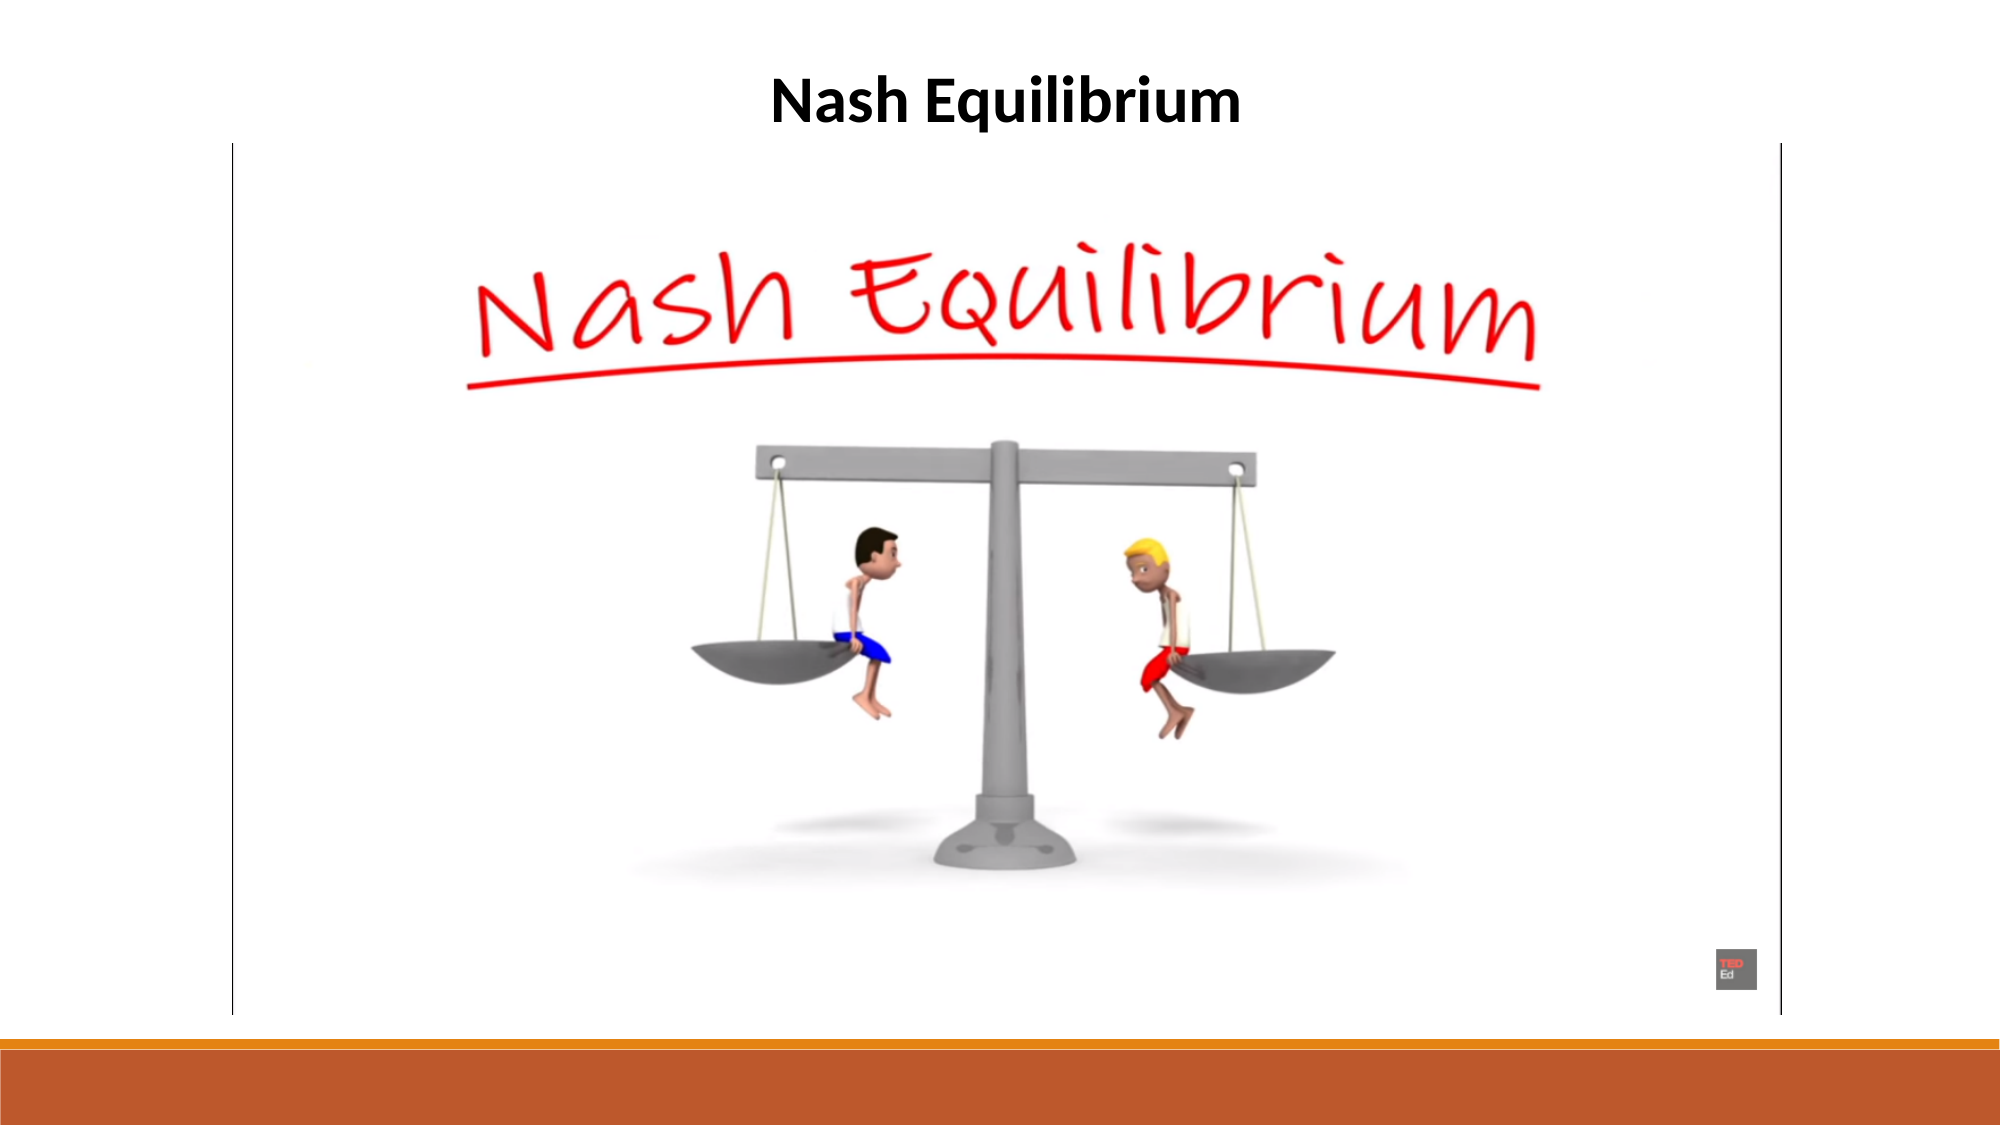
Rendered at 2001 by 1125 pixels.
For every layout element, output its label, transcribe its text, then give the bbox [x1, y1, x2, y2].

picture [232, 143, 1783, 1016]
text_box Nash Equilibrium [53, 48, 1962, 143]
